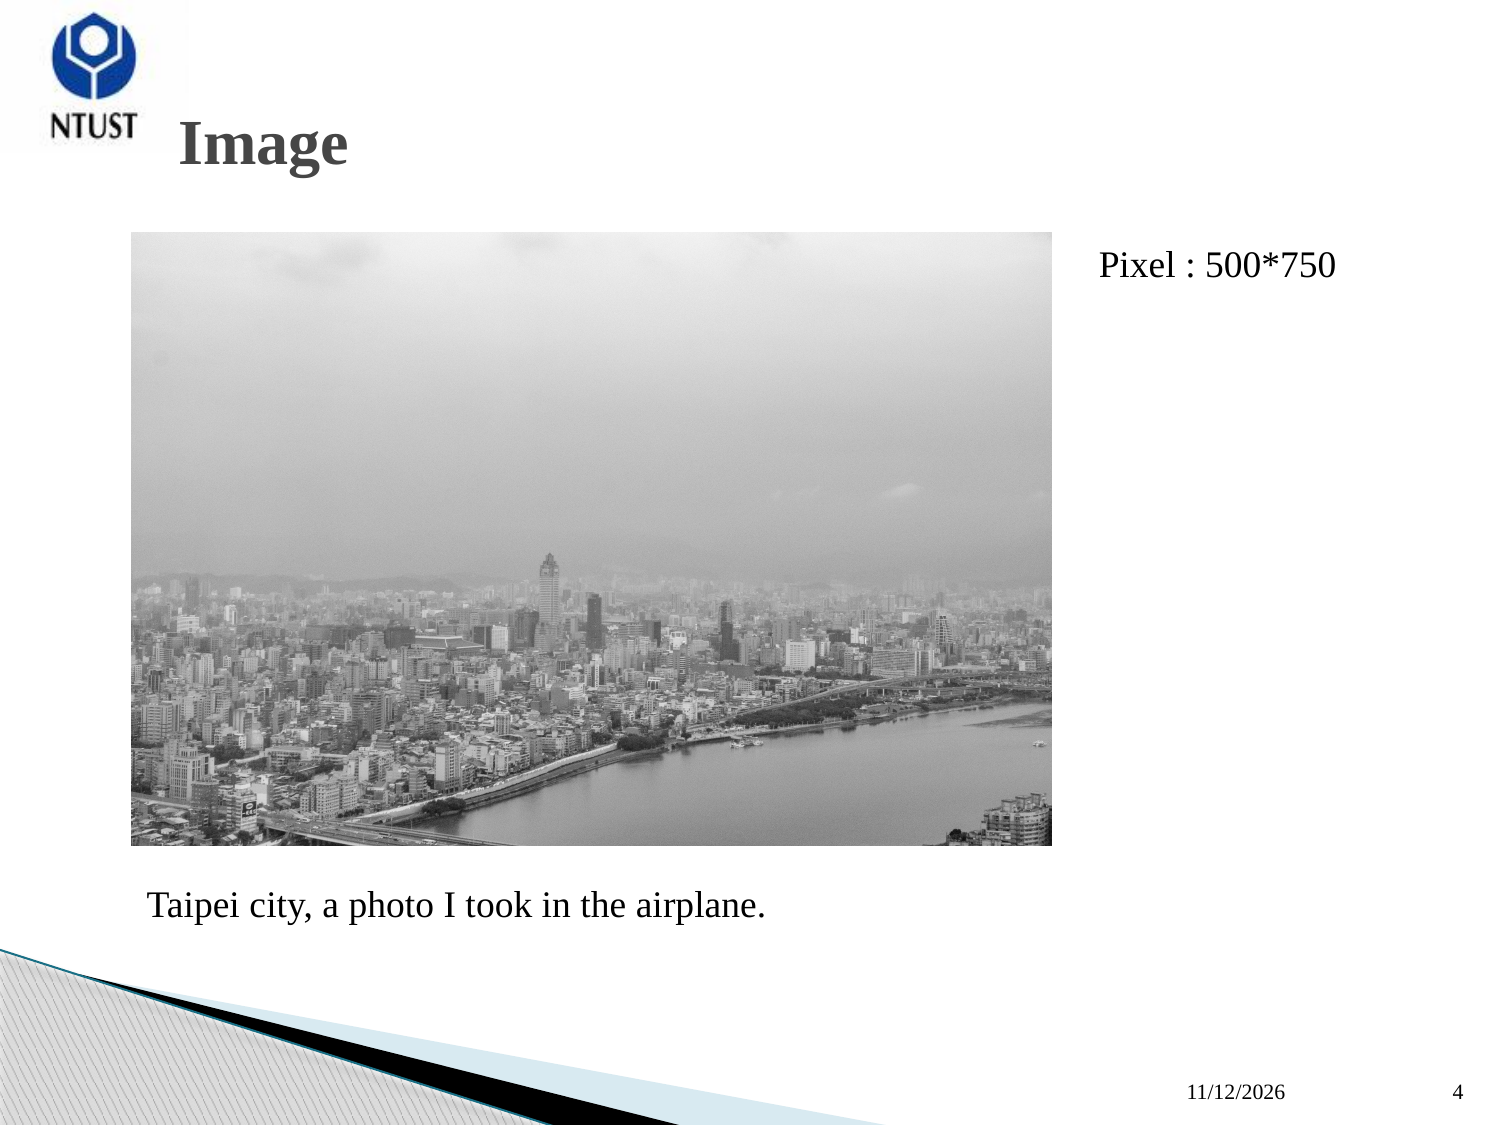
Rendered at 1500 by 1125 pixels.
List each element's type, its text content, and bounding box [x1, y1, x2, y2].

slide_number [1171, 1051, 1382, 1112]
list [131, 232, 1052, 846]
picture [0, 0, 189, 153]
title Image [164, 45, 1425, 233]
text_box Pixel : 500*750 [1083, 232, 1415, 293]
text_box Taipei city, a photo I took in the airplane. [131, 872, 1319, 933]
slide_number 4 [1382, 1051, 1479, 1112]
